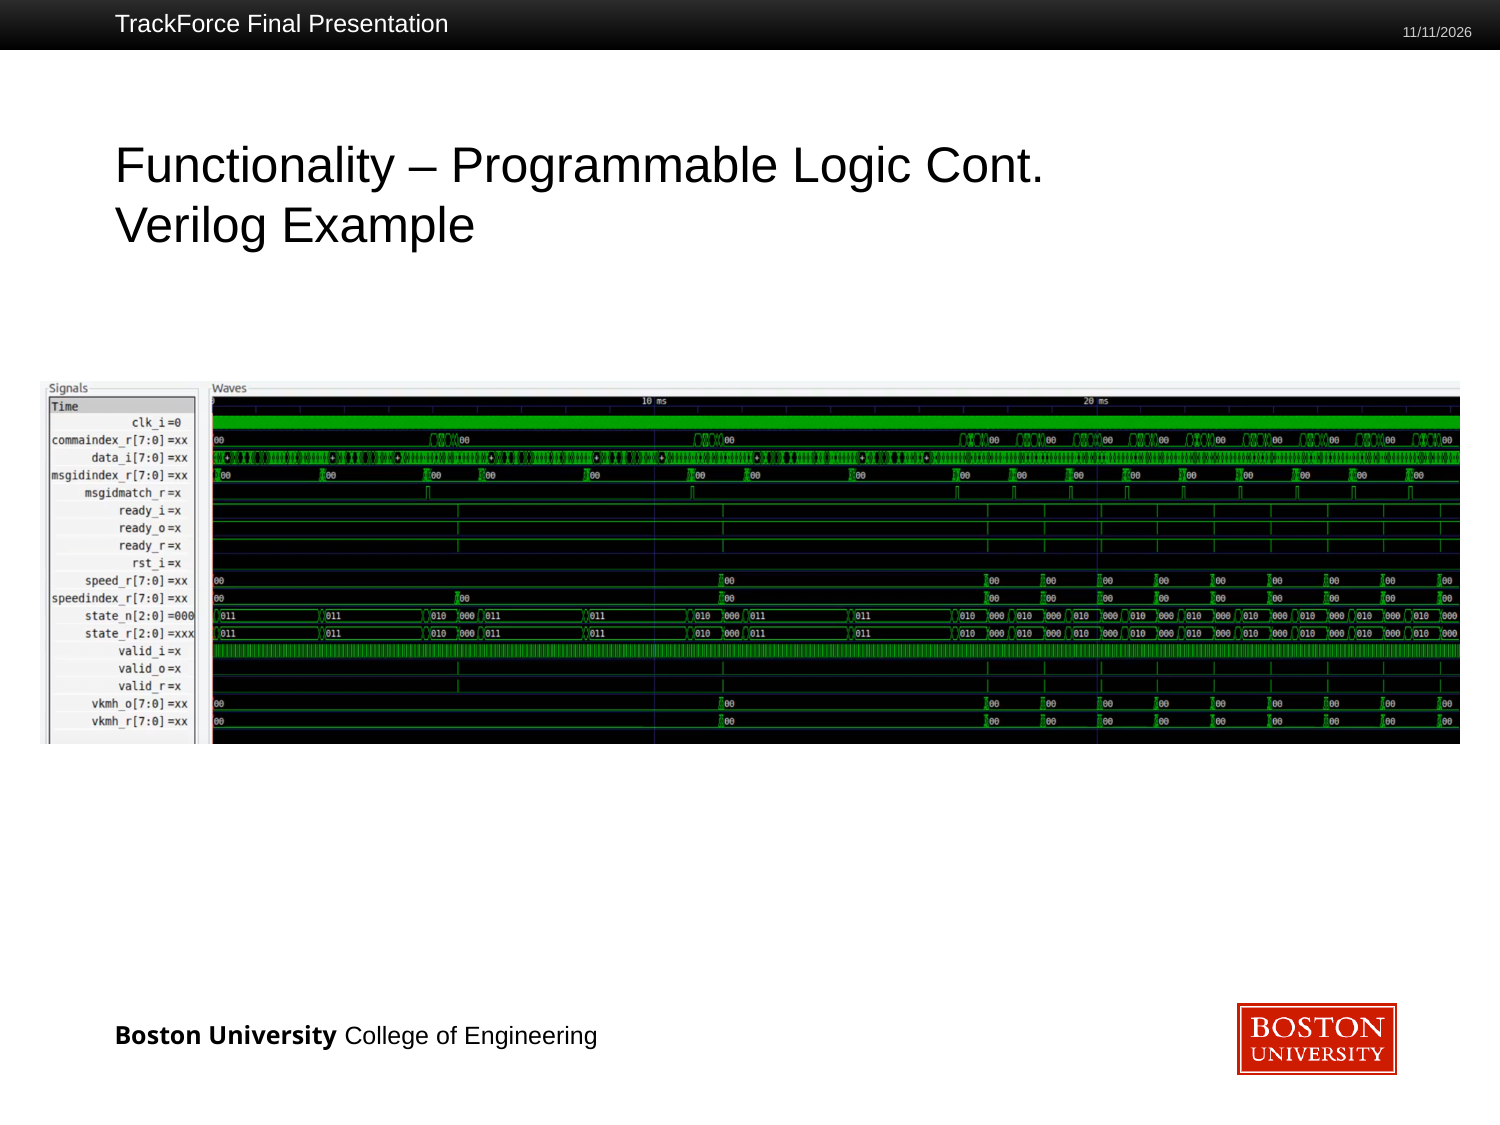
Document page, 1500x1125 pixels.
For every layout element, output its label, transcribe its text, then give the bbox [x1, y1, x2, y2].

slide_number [1312, 12, 1488, 50]
picture [40, 381, 1460, 744]
picture [1237, 1003, 1397, 1075]
title Functionality – Programmable Logic Cont. Verilog Example [99, 125, 1400, 238]
footer TrackForce Final Presentation [99, 0, 938, 50]
